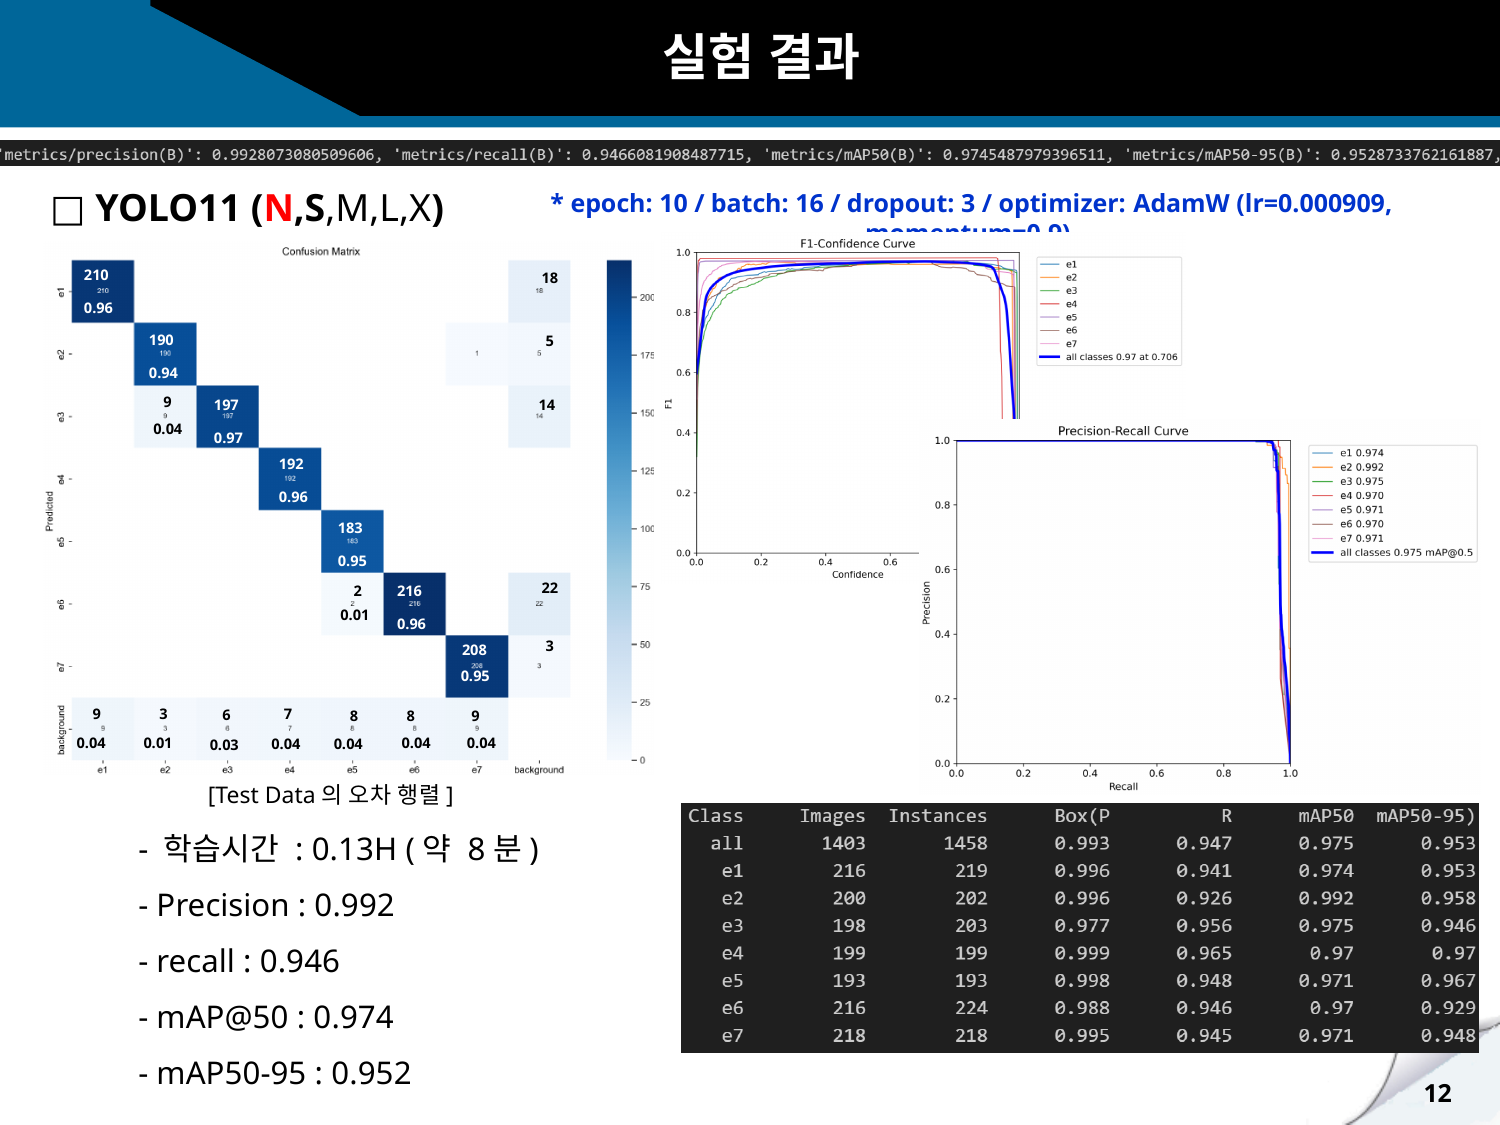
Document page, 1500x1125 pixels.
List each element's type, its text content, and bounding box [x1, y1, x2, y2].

picture [661, 231, 1481, 796]
text_box 실험 결과 [348, 18, 1176, 93]
picture [0, 139, 1500, 167]
text_box * epoch: 10 / batch: 16 / dropout: 3 / optimizer: AdamW (lr=0.000909, momentum=0.9) [433, 180, 1500, 255]
text_box □ YOLO11 (N,S,M,L,X) [35, 175, 538, 305]
picture [42, 241, 655, 775]
text_box - 학습시간 : 0.13H (약 8분) - Precision : 0.992 - recall : 0.946 - mAP@50 : 0.974 - mAP50-95 : 0.952 [115, 802, 630, 1099]
picture [681, 803, 1500, 1125]
text_box [Test Data의 오차 행렬] [135, 782, 526, 802]
